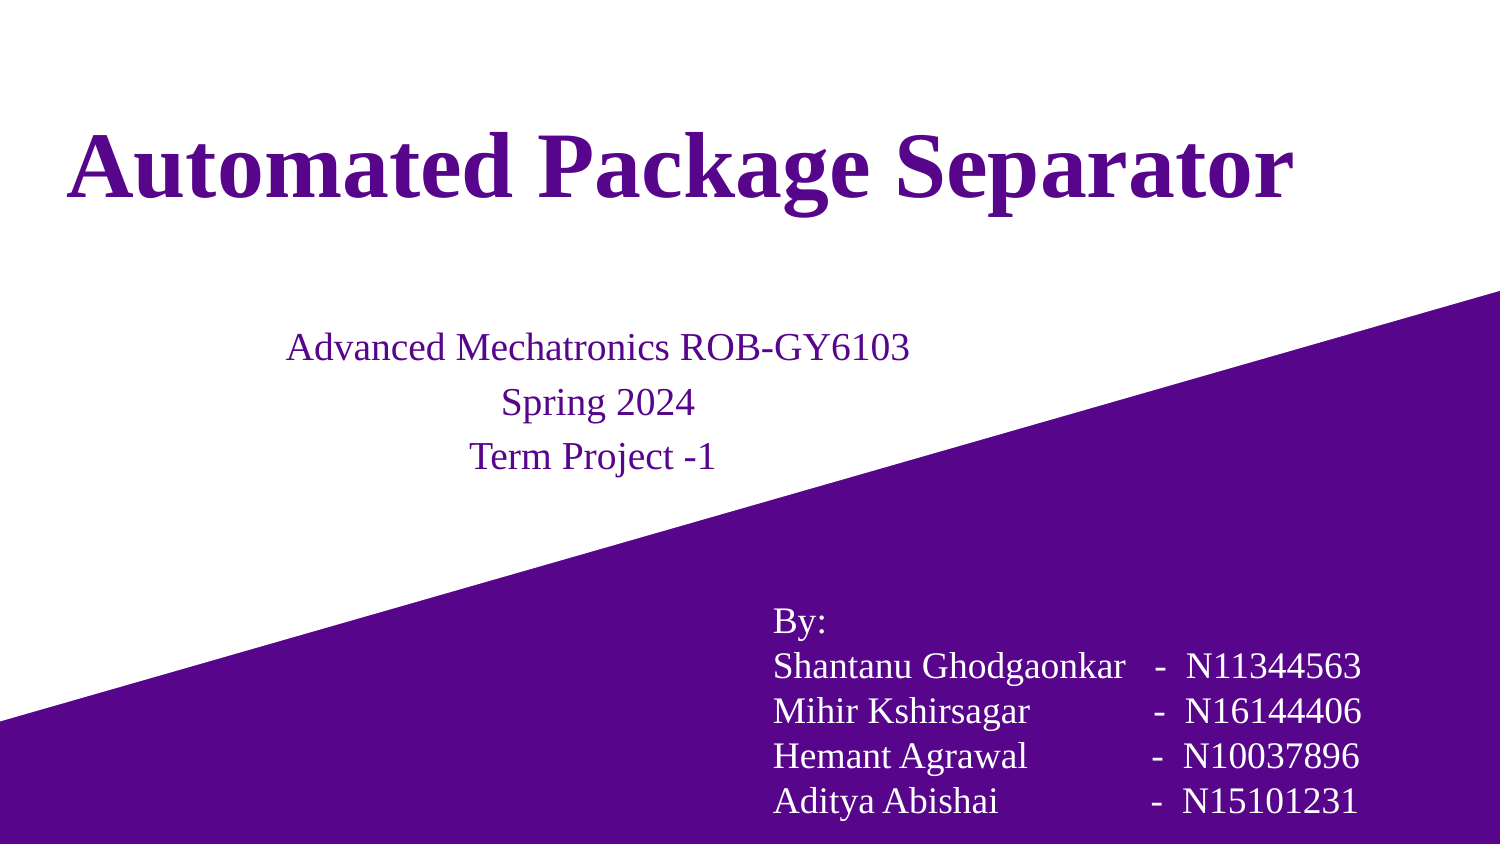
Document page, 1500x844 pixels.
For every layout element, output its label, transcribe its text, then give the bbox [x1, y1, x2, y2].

text_box Advanced Mechatronics ROB-GY6103 Spring 2024 Term Project -1 [237, 298, 959, 450]
title Automated Package Separator [51, 88, 1449, 299]
text_box By: Shantanu Ghodgaonkar - N11344563 Mihir Kshirsagar - N16144406 Hemant Agrawal - N10037896 Aditya Abishai - N15101231 [757, 580, 1480, 844]
